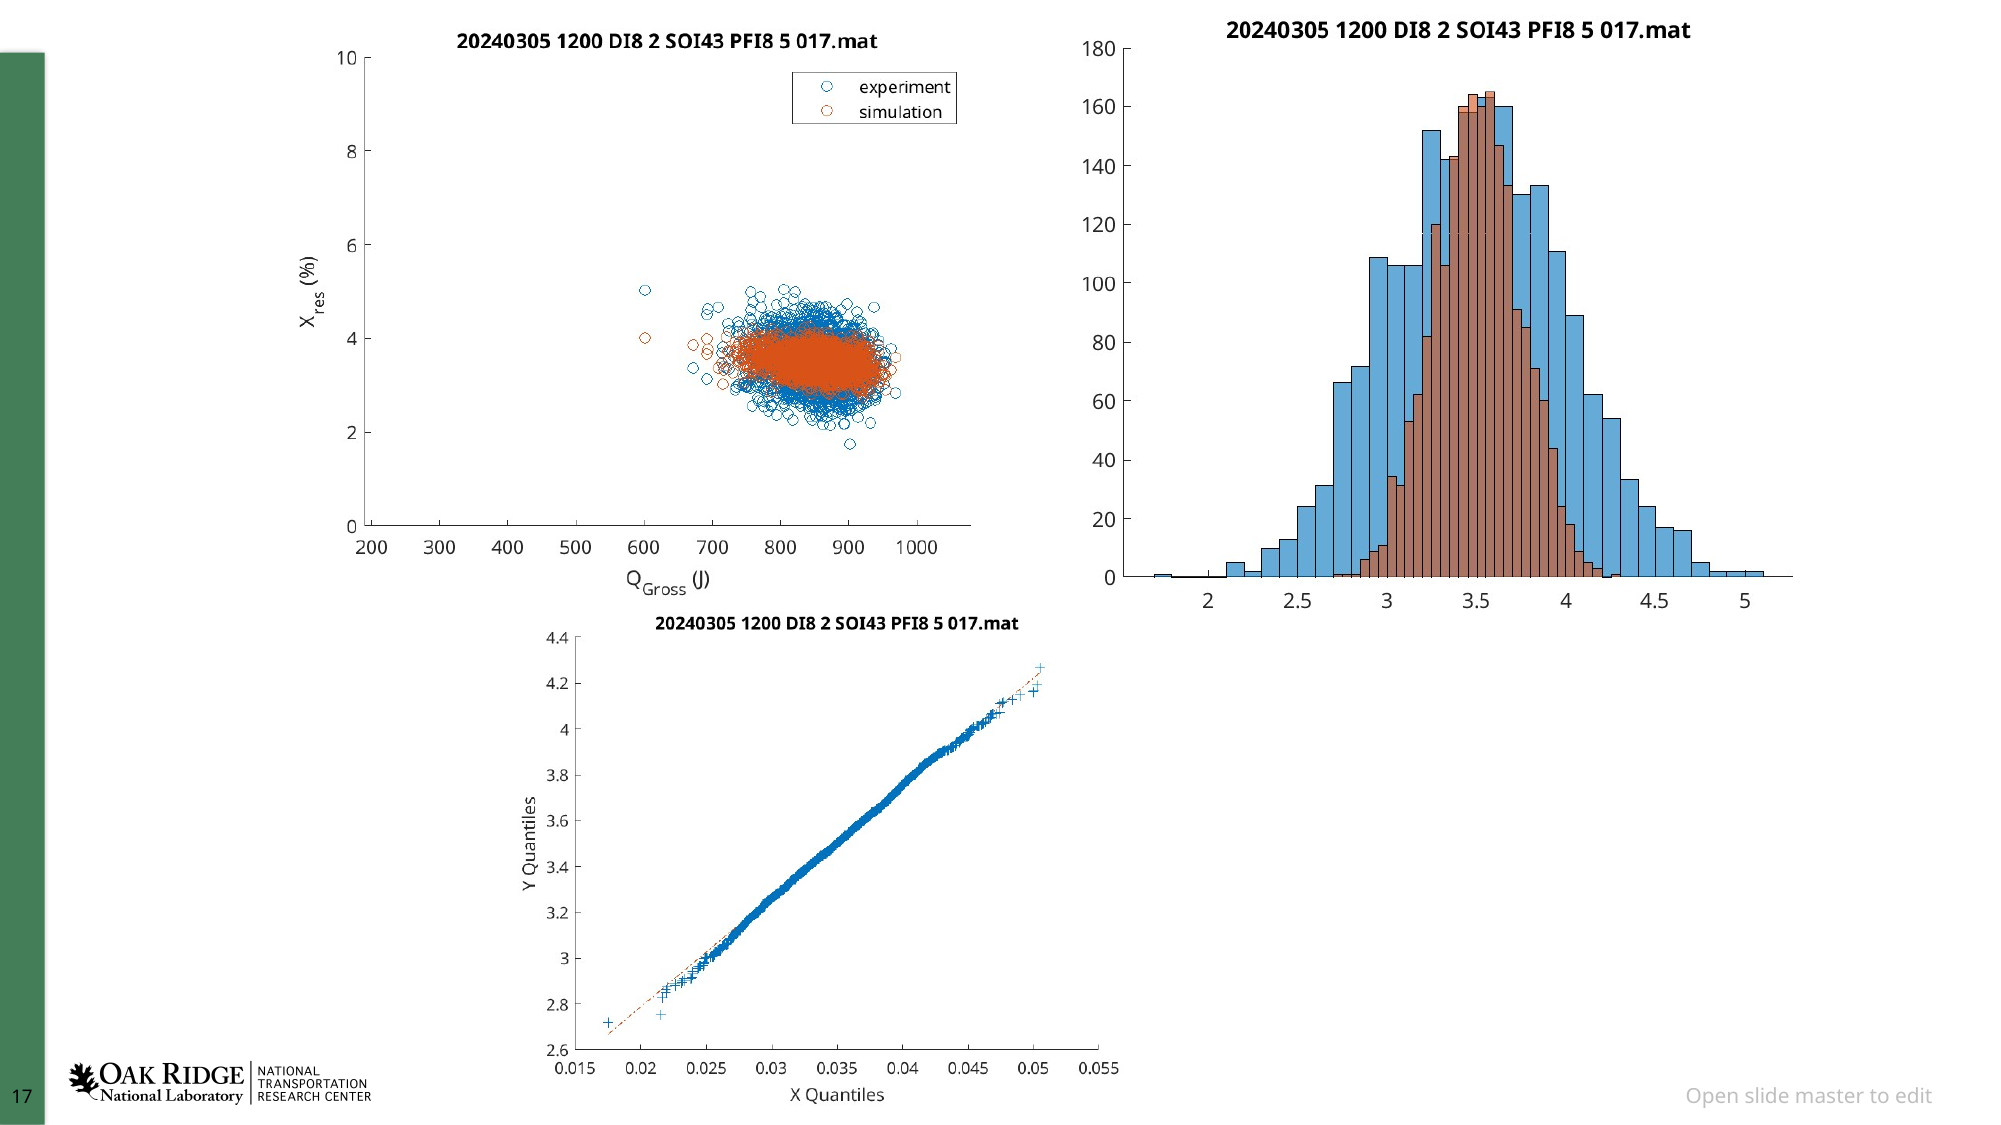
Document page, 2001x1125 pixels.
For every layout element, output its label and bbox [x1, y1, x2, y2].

picture [66, 1058, 373, 1108]
picture [262, 0, 1876, 1107]
